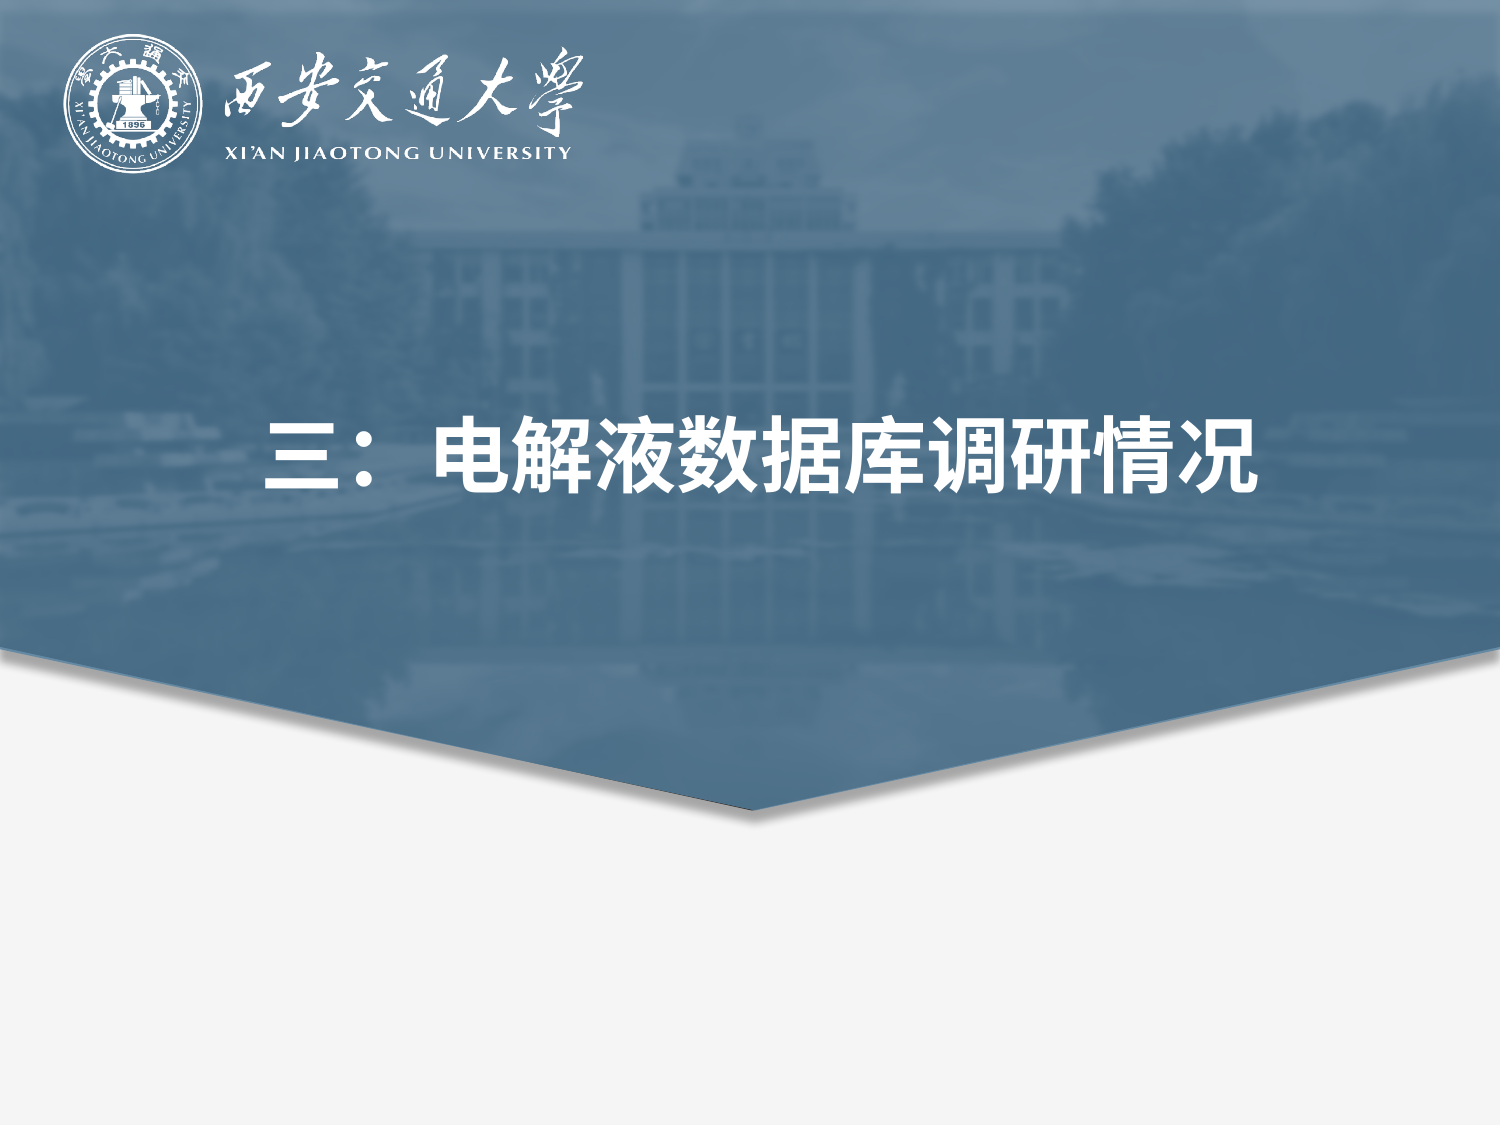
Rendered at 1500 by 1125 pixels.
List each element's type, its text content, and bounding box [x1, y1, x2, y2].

picture [63, 34, 603, 179]
text_box [0, 0, 1500, 812]
text_box 三：电解液数据库调研情况 [44, 346, 1476, 511]
